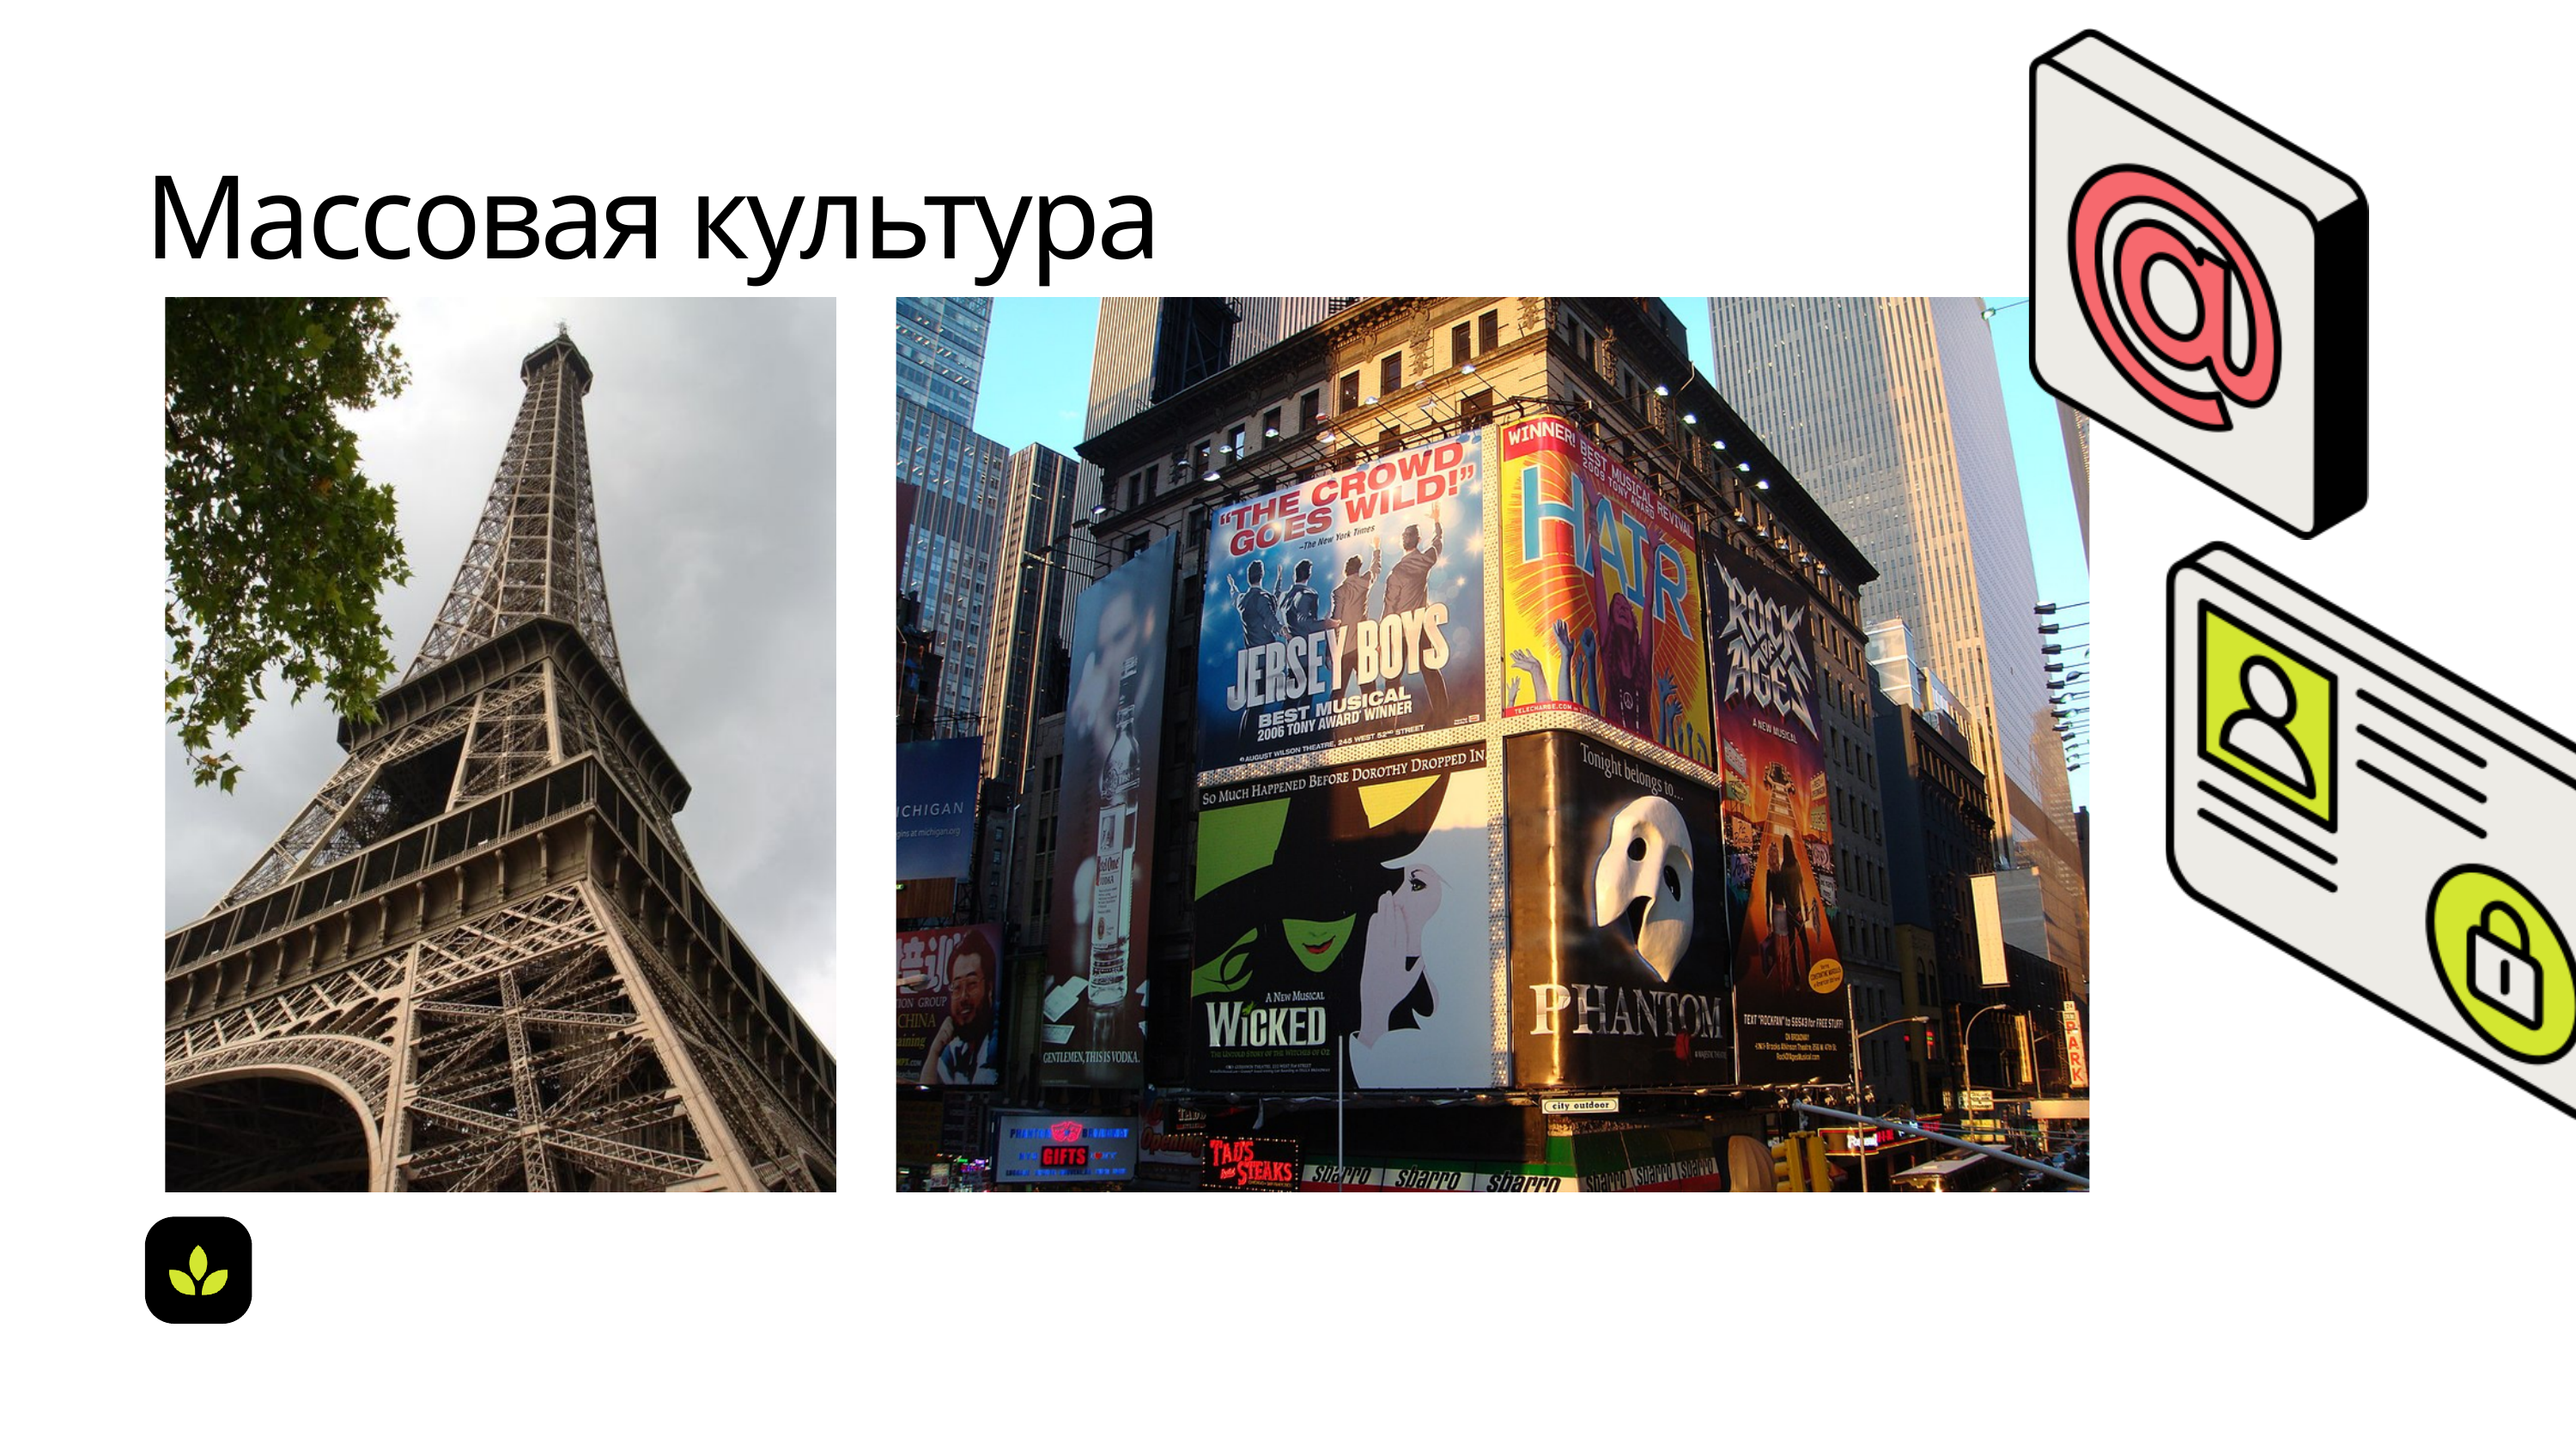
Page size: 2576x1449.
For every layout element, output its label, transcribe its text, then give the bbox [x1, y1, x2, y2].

text_box [896, 297, 2090, 1193]
text_box [165, 297, 836, 1193]
text_box Массовая культура [144, 143, 1648, 282]
text_box [2028, 28, 2370, 541]
text_box [2166, 540, 2576, 1122]
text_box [144, 1216, 252, 1325]
